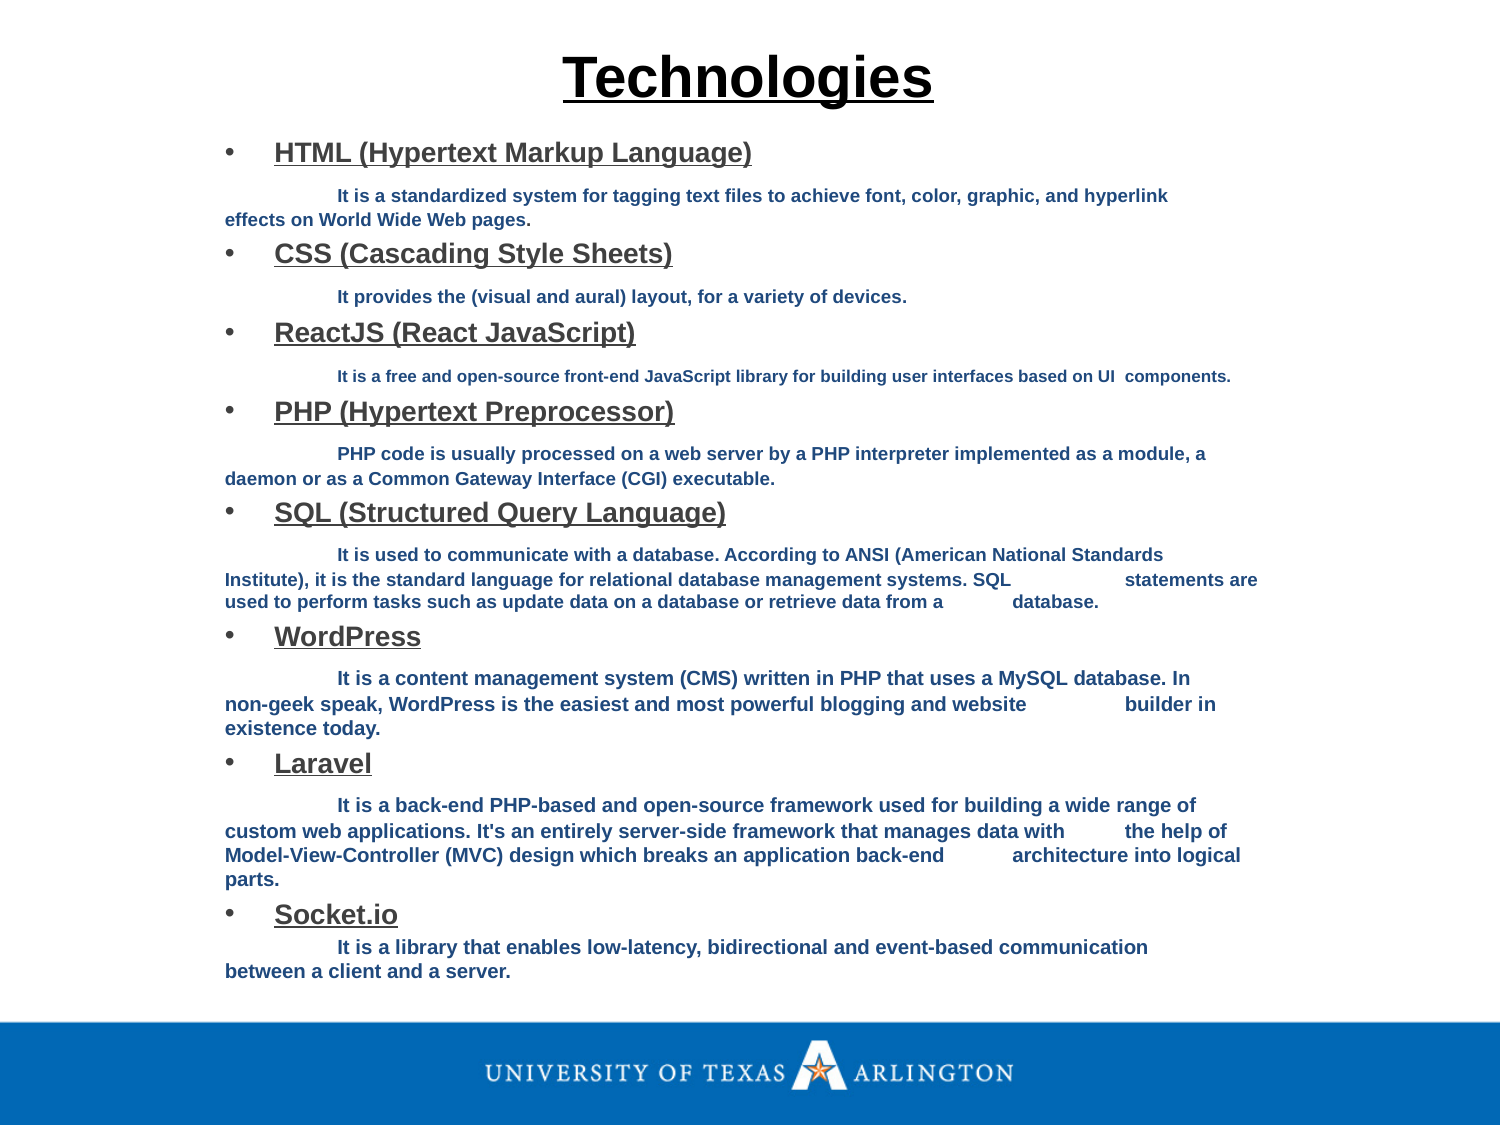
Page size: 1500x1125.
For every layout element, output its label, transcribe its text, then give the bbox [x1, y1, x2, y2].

list HTML (Hypertext Markup Language) It is a standardized system for tagging text files to achieve font, color, graphic, and hyperlink effects on World Wide Web pages. CSS (Cascading Style Sheets) It provides the (visual and aural) layout, for a variety of devices. ReactJS (React JavaScript) It is a free and open-source front-end JavaScript library for building user interfaces based on UI components. PHP (Hypertext Preprocessor) PHP code is usually processed on a web server by a PHP interpreter implemented as a module, a daemon or as a Common Gateway Interface (CGI) executable. SQL (Structured Query Language) It is used to communicate with a database. According to ANSI (American National Standards Institute), it is the standard language for relational database management systems. SQL statements are used to perform tasks such as update data on a database or retrieve data from a database. WordPress It is a content management system (CMS) written in PHP that uses a MySQL database. In non-geek speak, WordPress is the easiest and most powerful blogging and website builder in existence today. Laravel It is a back-end PHP-based and open-source framework used for building a wide range of custom web applications. It's an entirely server-side framework that manages data with the help of Model-View-Controller (MVC) design which breaks an application back-end architecture into logical parts. Socket.io It is a library that enables low-latency, bidirectional and event-based communication between a client and a server. [209, 127, 1287, 1002]
text_box Technologies [209, 31, 1287, 117]
picture [0, 0, 1500, 1125]
